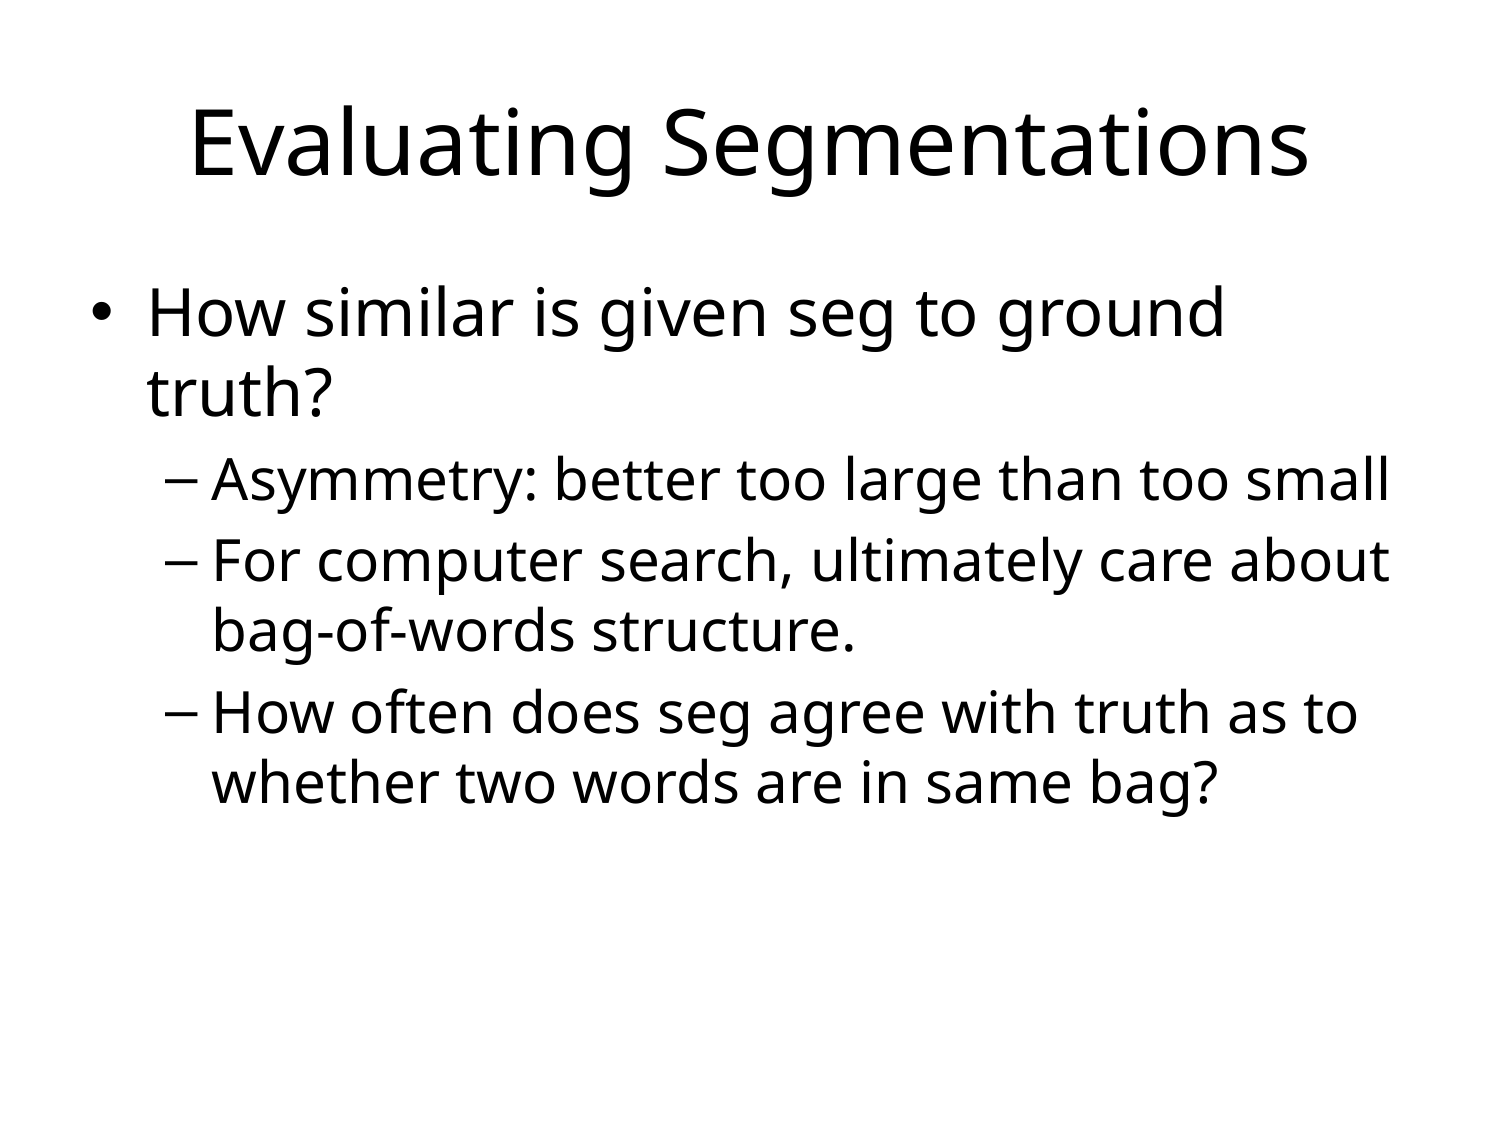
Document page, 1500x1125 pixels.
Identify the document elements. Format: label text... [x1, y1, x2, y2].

list How similar is given seg to ground truth? Asymmetry: better too large than too small For computer search, ultimately care about bag-of-words structure. How often does seg agree with truth as to whether two words are in same bag? [75, 262, 1425, 1005]
title Evaluating Segmentations [75, 45, 1425, 233]
